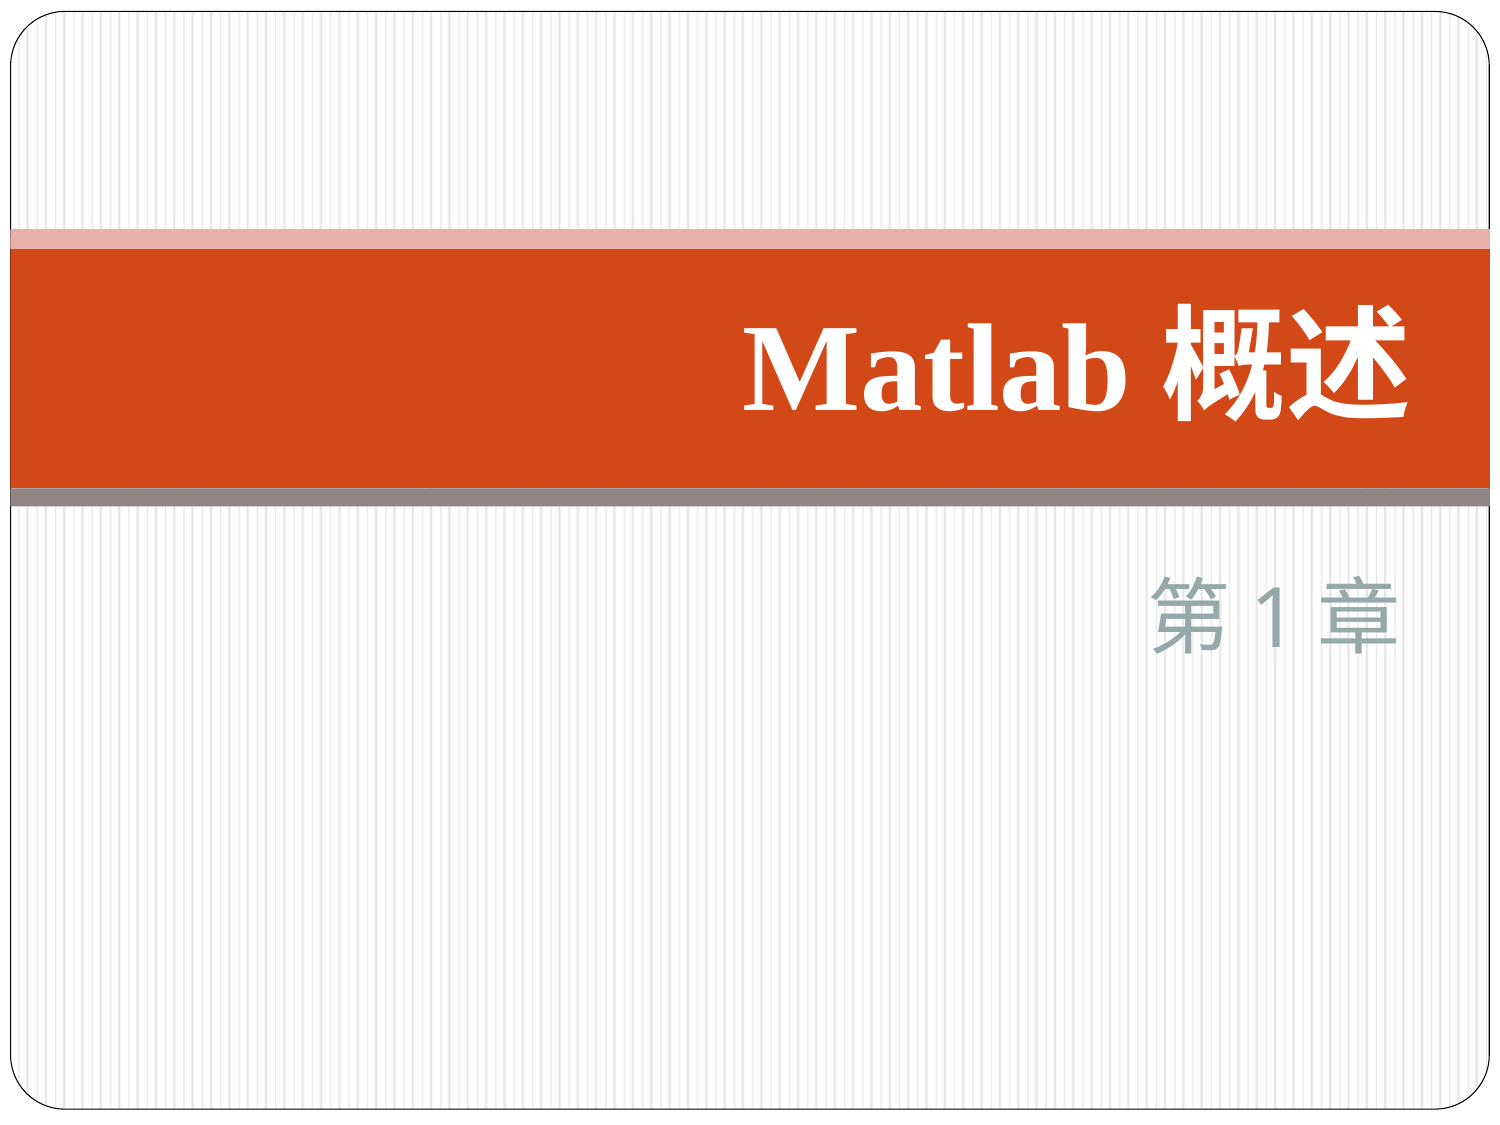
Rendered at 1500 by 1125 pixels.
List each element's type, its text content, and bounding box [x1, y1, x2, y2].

picture [12, 12, 1488, 229]
subtitle 第1章 [365, 556, 1417, 845]
title Matlab概述 [76, 243, 1428, 485]
picture [12, 507, 1488, 1108]
